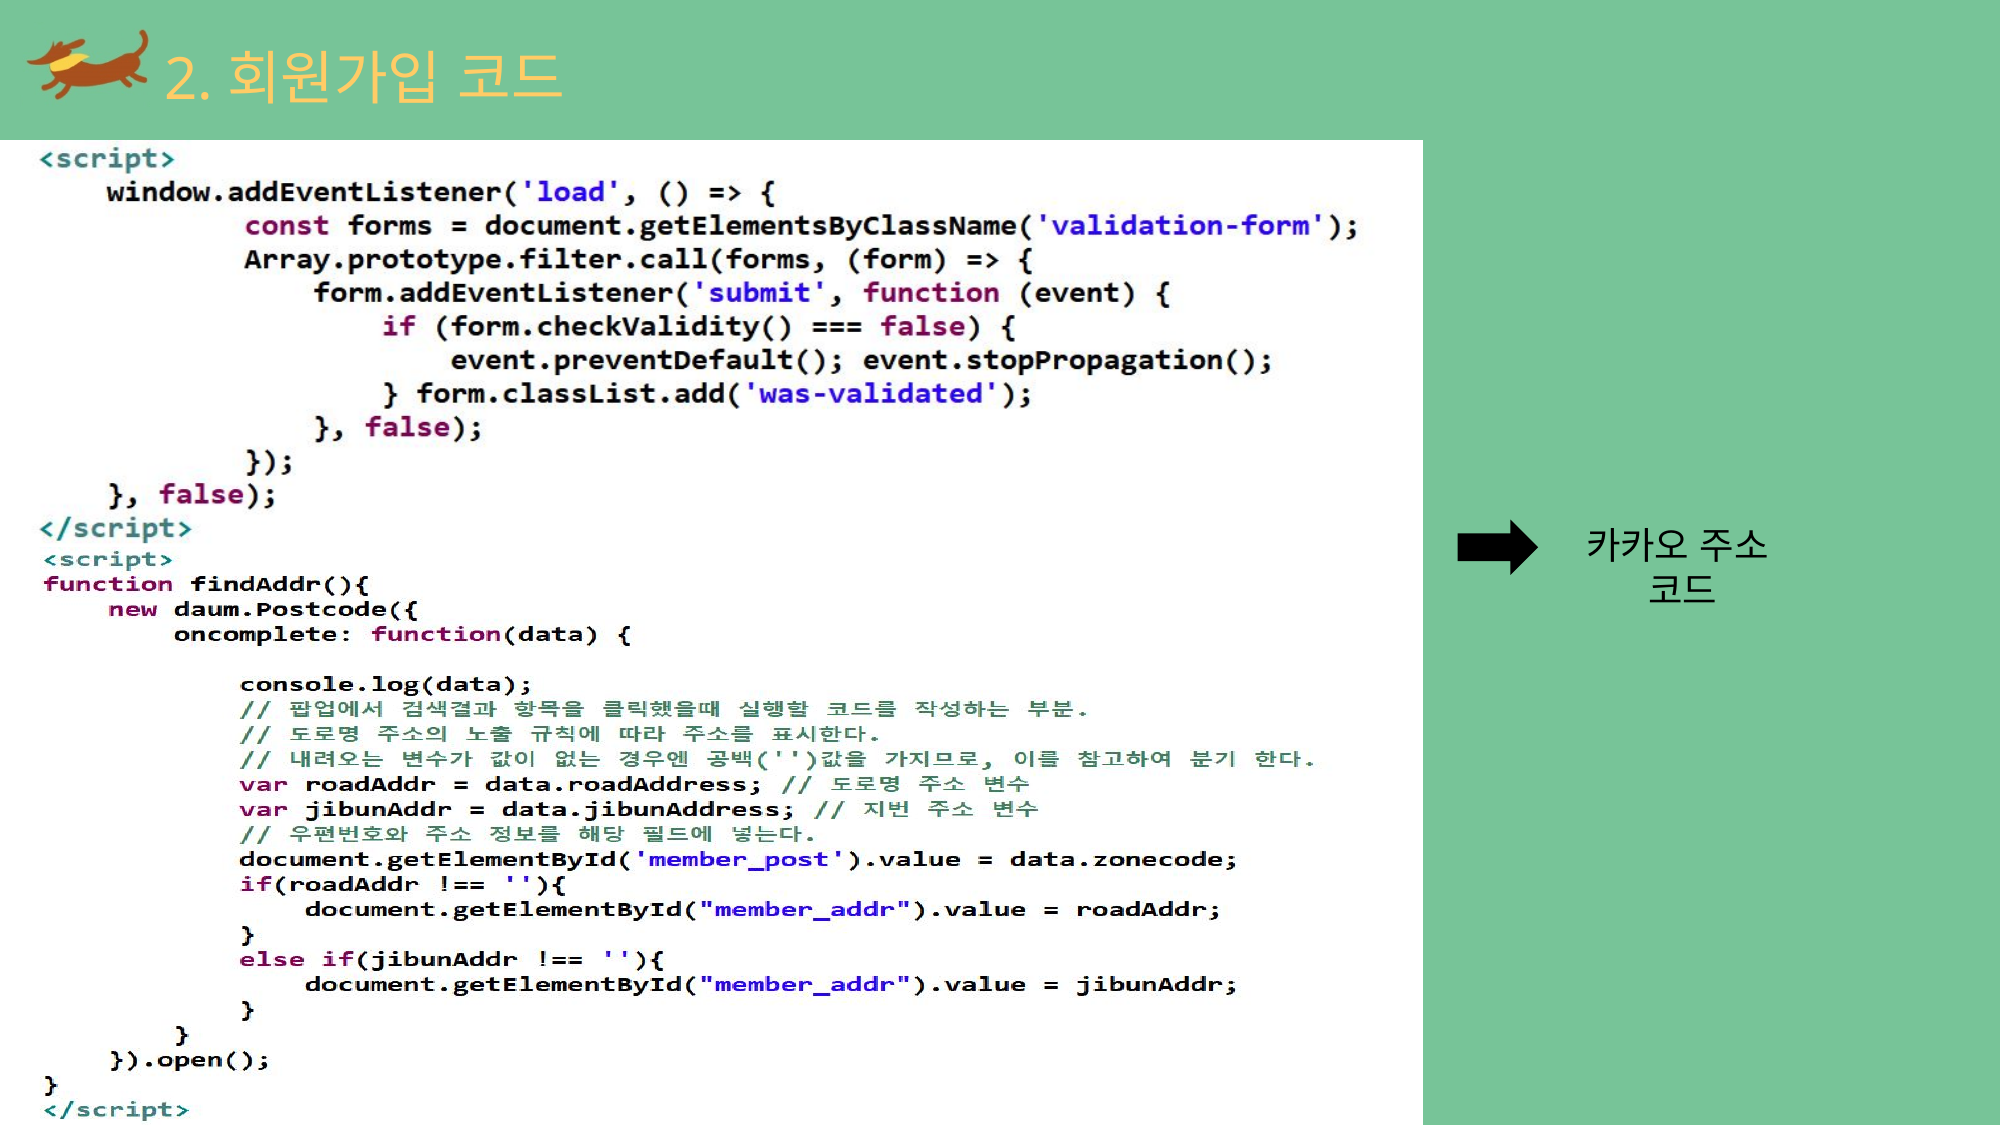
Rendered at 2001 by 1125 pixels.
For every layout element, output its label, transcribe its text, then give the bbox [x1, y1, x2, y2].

picture [0, 140, 1423, 1125]
text_box [1456, 517, 1540, 578]
text_box 카카오 주소 코드 [1571, 514, 1795, 620]
text_box 2.회원가입 코드 [149, 34, 636, 119]
picture [20, 22, 150, 107]
